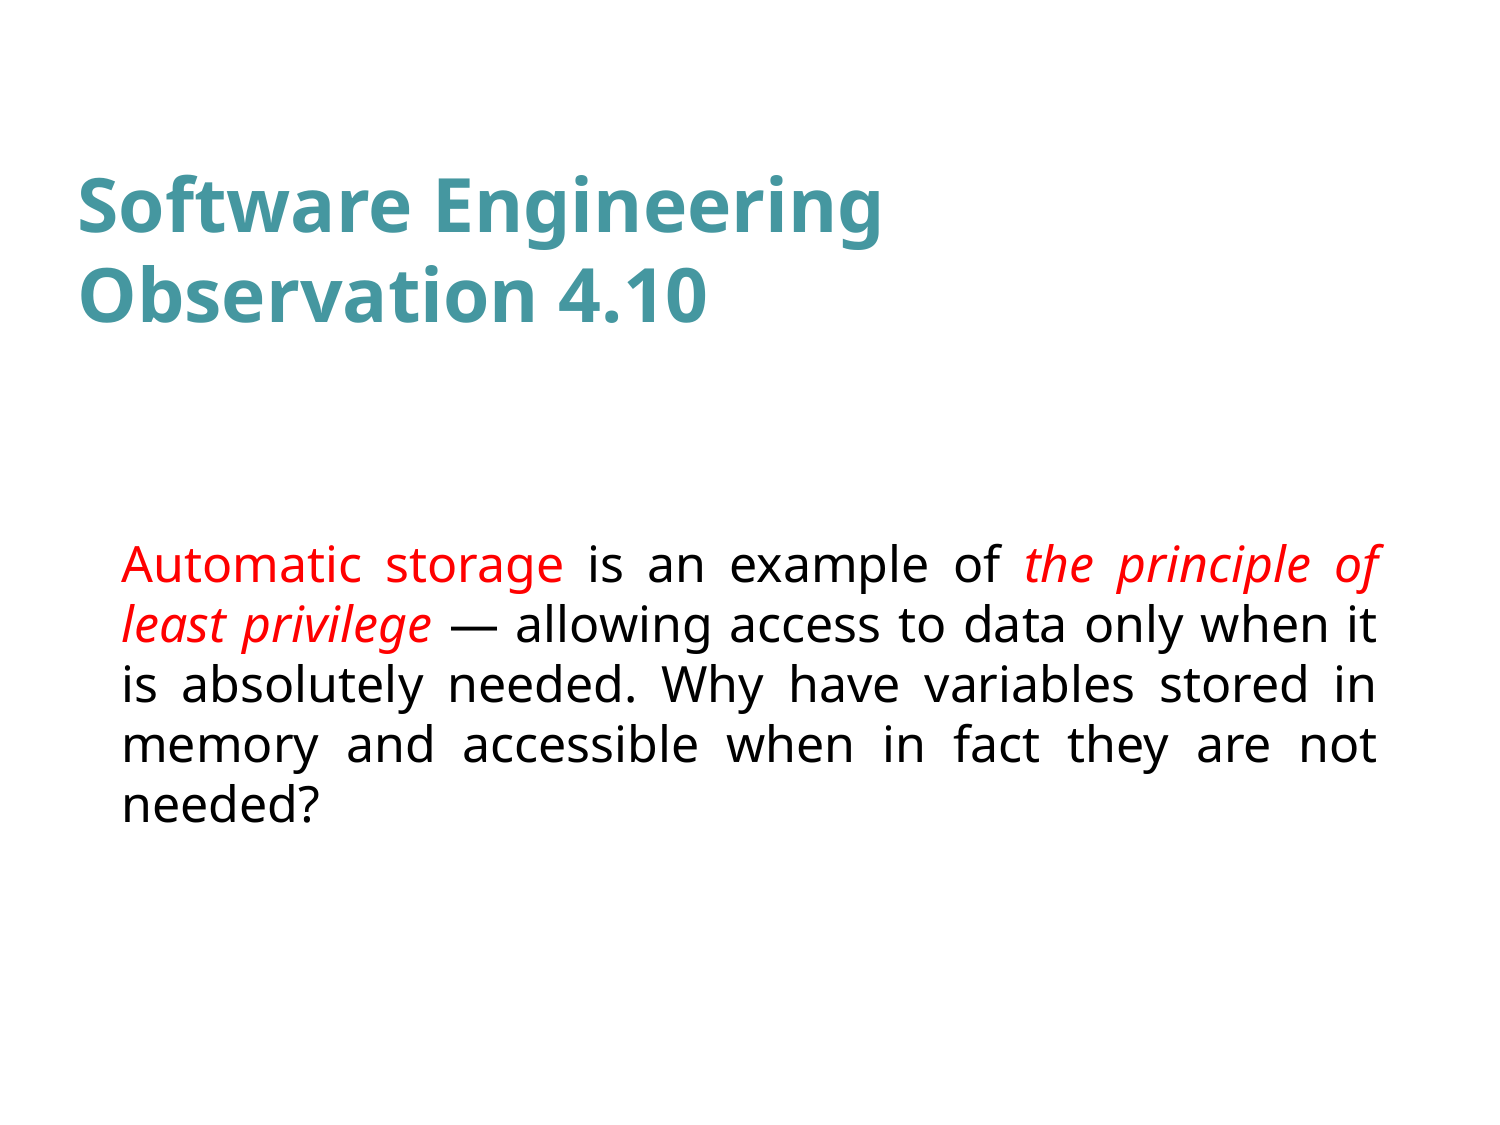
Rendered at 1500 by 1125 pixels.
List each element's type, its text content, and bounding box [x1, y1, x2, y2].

list Automatic storage is an example of the principle of least privilege — allowing access to data only when it is absolutely needed. Why have variables stored in memory and accessible when in fact they are not needed? [106, 525, 1394, 775]
title Software Engineering Observation 4.10 [62, 149, 1375, 353]
